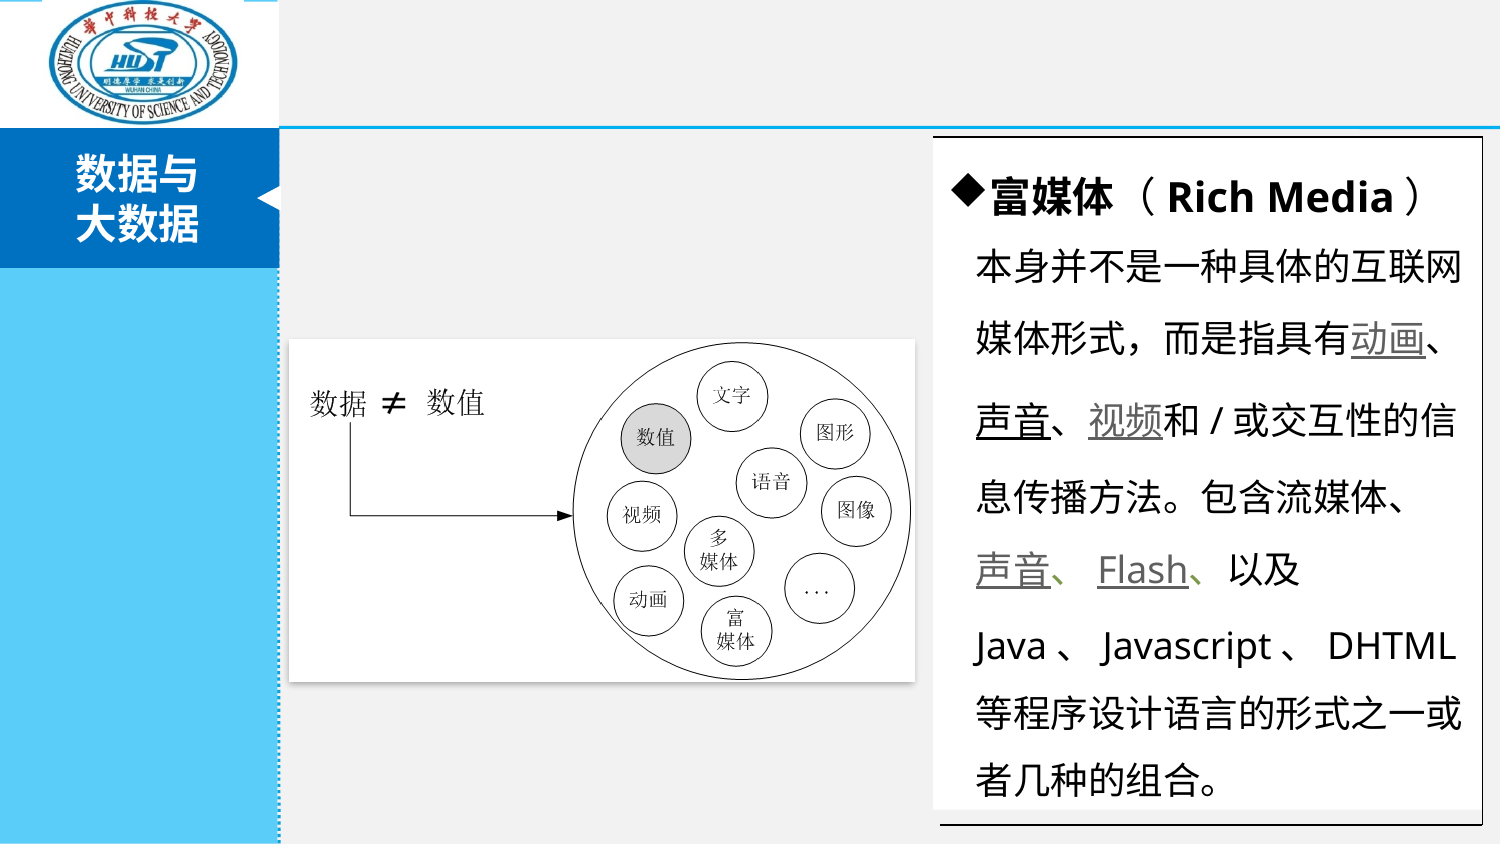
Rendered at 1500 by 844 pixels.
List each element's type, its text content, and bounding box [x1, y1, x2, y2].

picture [42, 0, 244, 128]
picture [288, 338, 915, 682]
text_box 富媒体（Rich Media）本身并不是一种具体的互联网媒体形式，而是指具有动画、声音、视频和/或交互性的信息传播方法。包含流媒体、声音、Flash、以及Java、Javascript、DHTML等程序设计语言的形式之一或者几种的组合。 [933, 144, 1477, 810]
